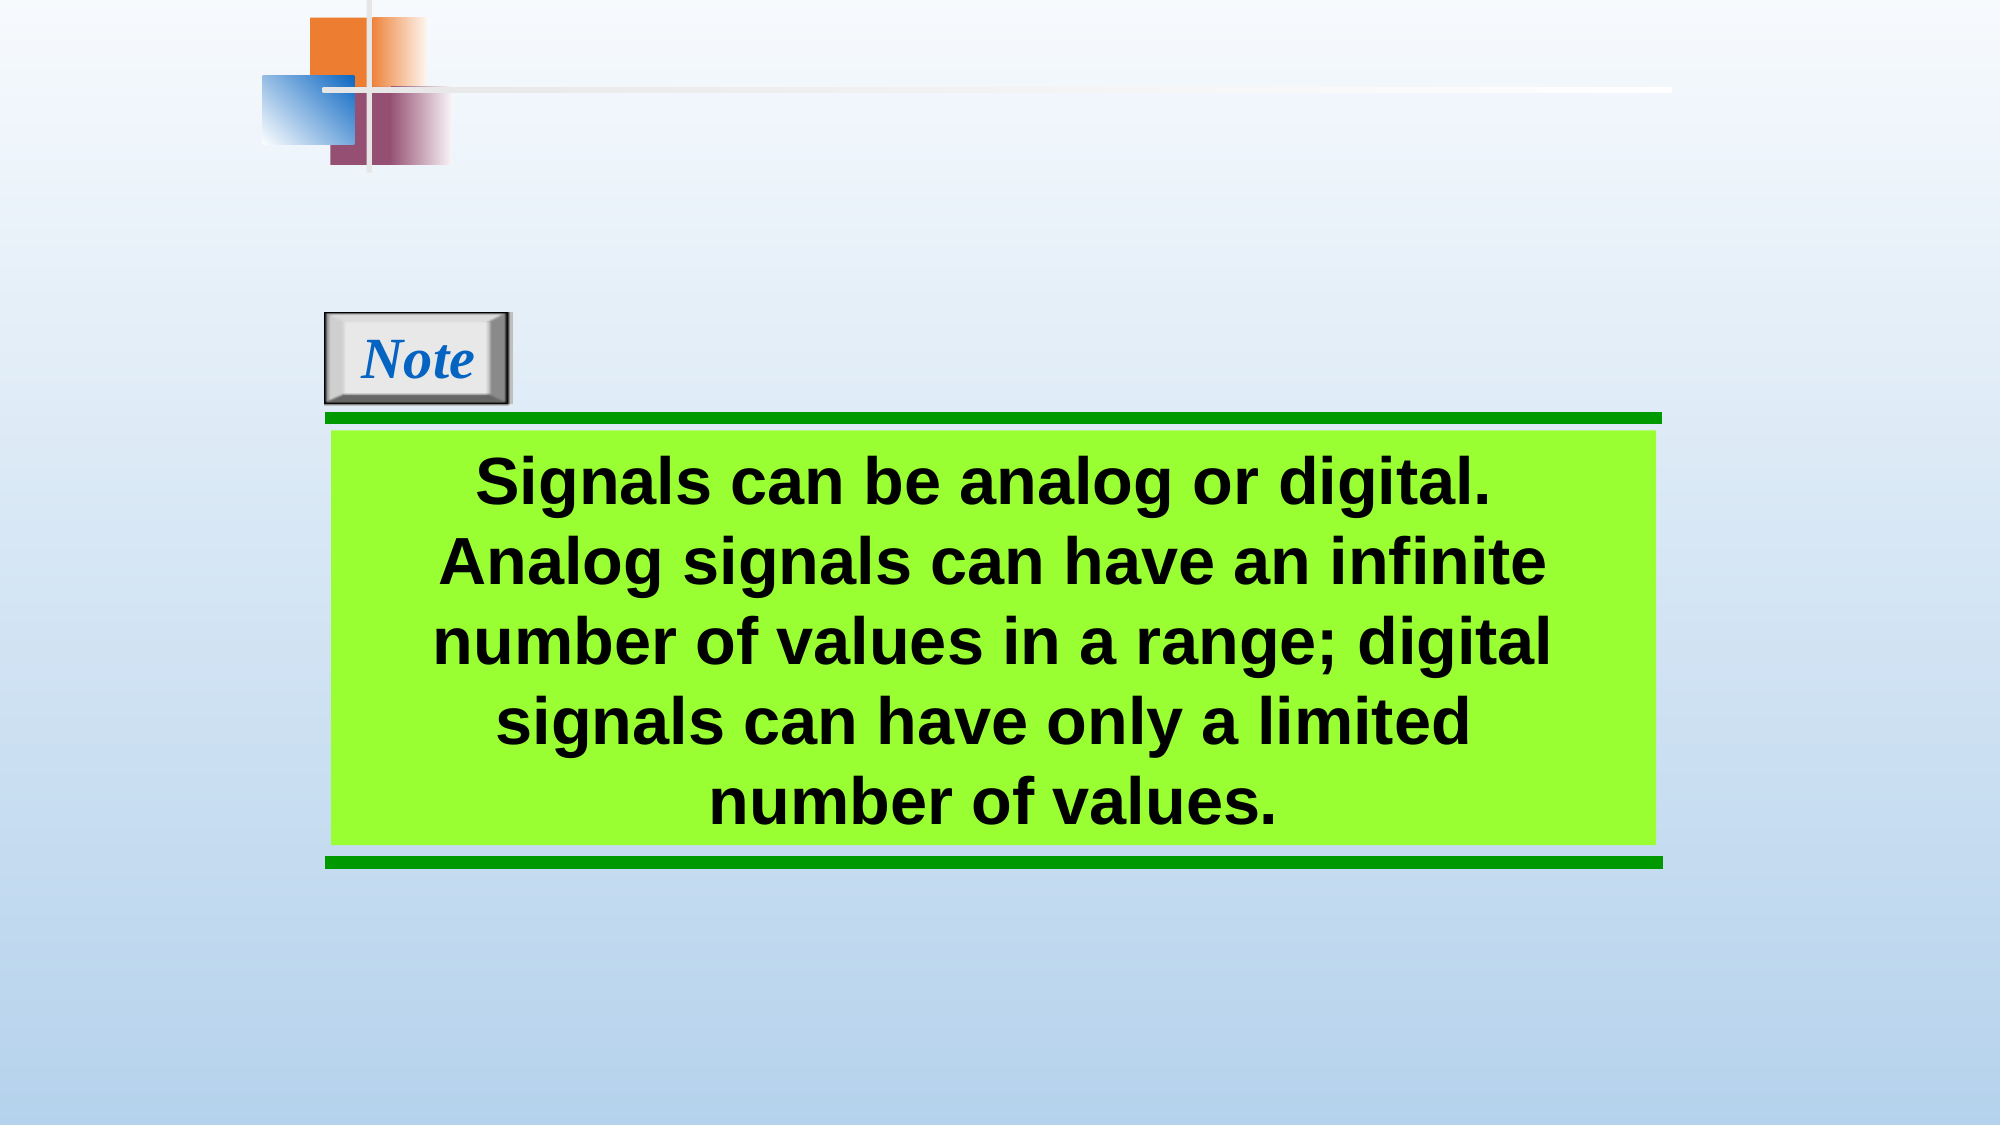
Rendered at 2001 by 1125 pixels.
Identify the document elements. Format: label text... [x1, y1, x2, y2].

text_box [391, 93, 452, 165]
text_box [366, 0, 372, 87]
text_box [372, 17, 427, 86]
text_box [372, 93, 391, 165]
text_box [322, 87, 1673, 93]
text_box [366, 93, 372, 173]
text_box [330, 93, 366, 165]
text_box Signals can be analog or digital. Analog signals can have an infinite number of values in a range; digital signals can have only a limited number of values. [331, 430, 1657, 846]
text_box [310, 17, 366, 86]
text_box [262, 75, 355, 145]
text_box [324, 312, 513, 406]
